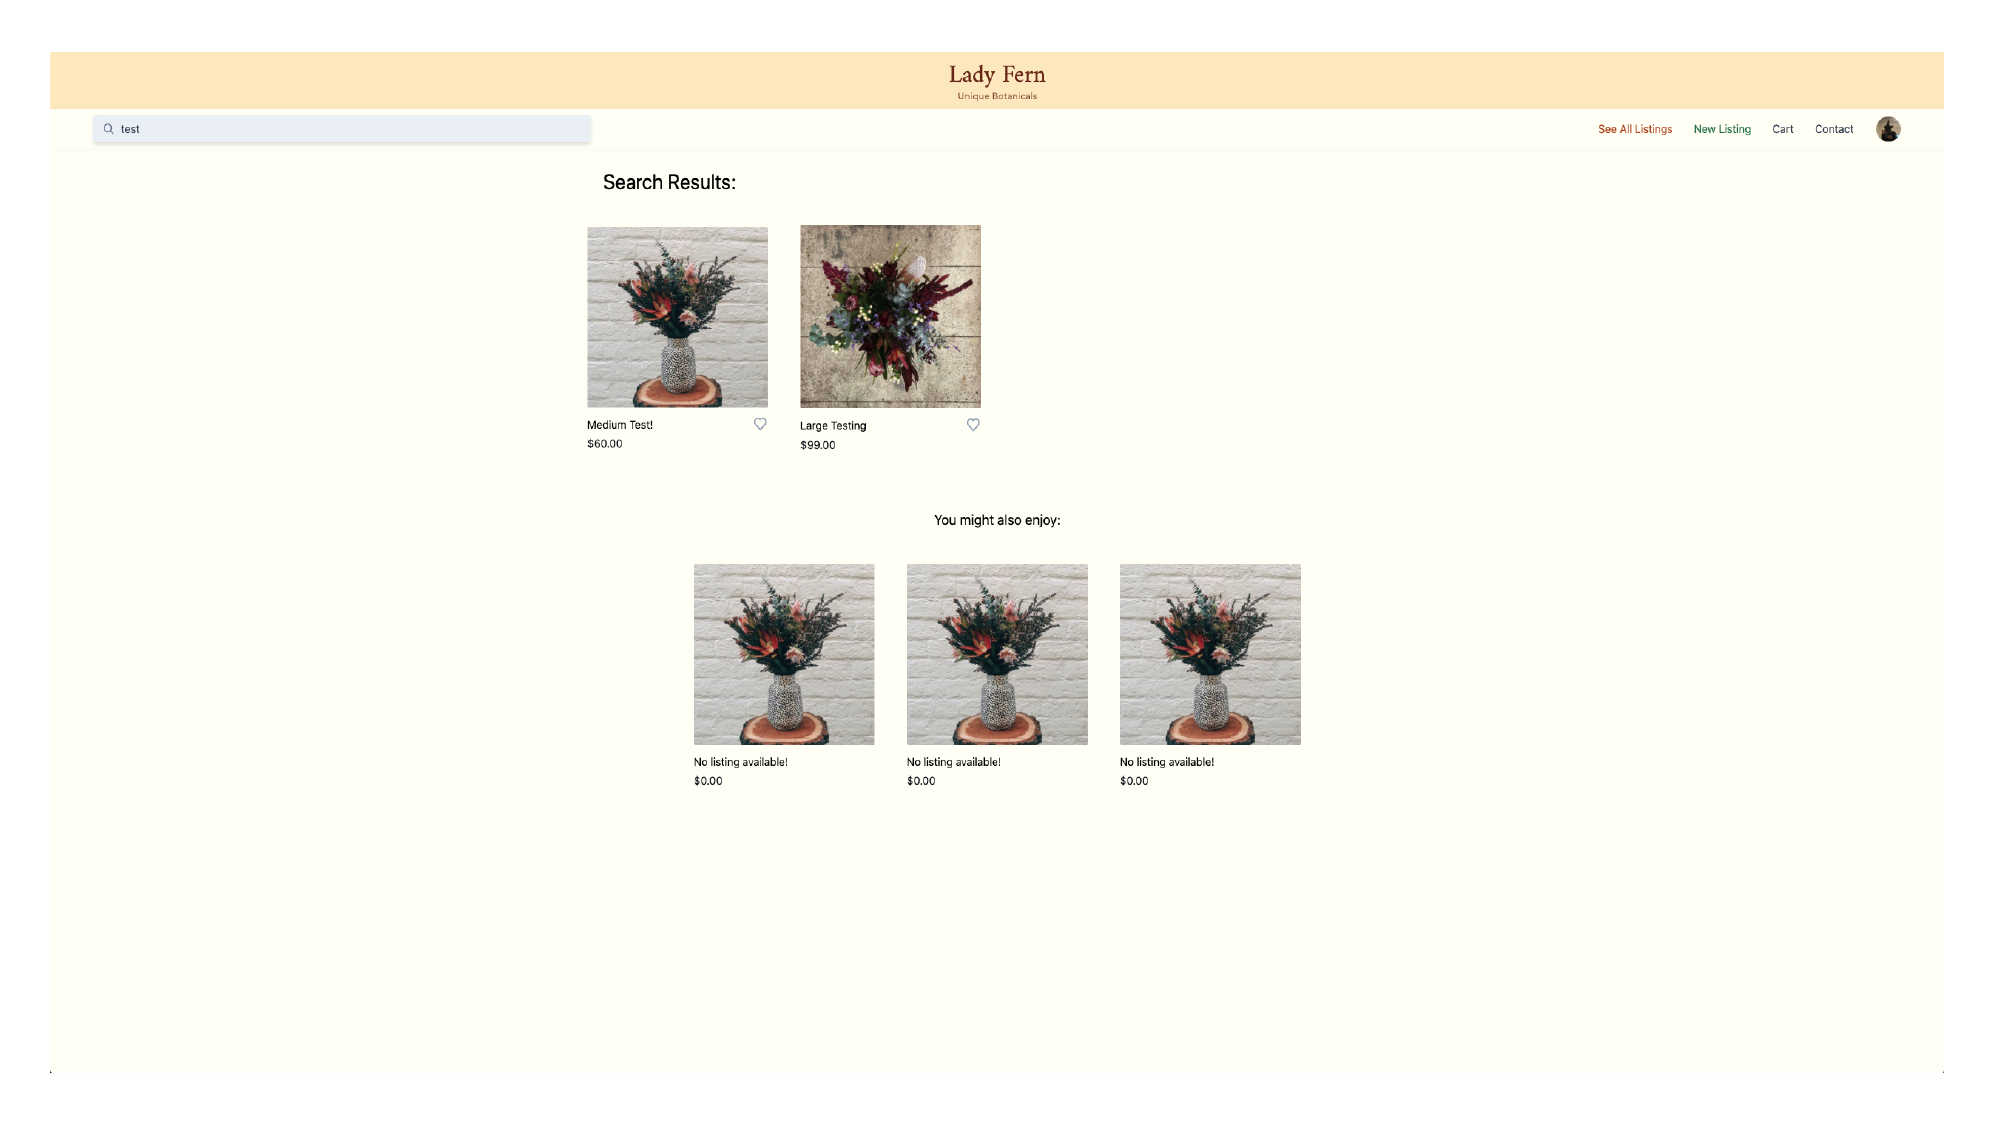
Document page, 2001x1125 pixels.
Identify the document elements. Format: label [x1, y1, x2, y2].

picture [50, 52, 1944, 1073]
